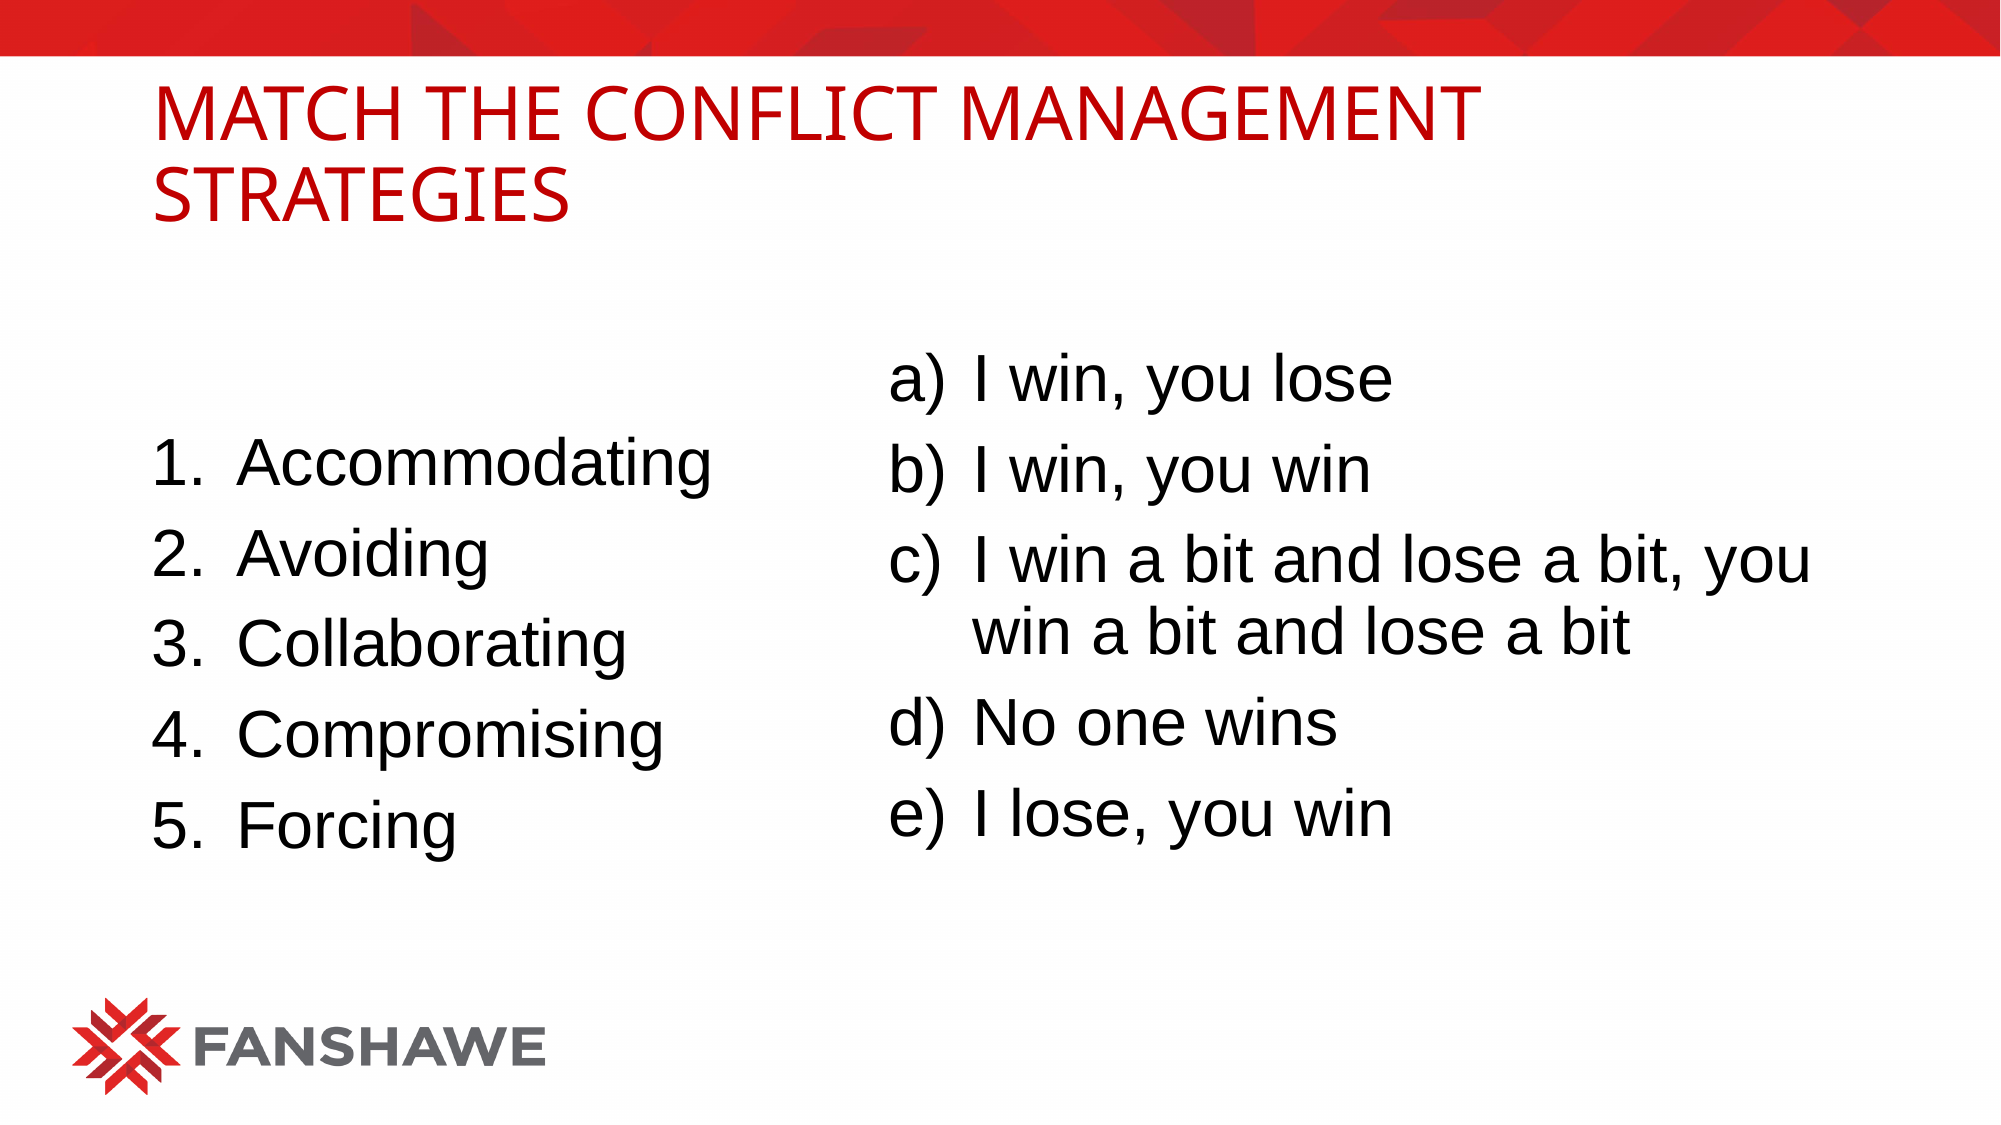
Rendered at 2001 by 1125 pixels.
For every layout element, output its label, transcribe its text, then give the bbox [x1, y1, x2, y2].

list I win, you lose I win, you win I win a bit and lose a bit, you win a bit and lose a bit No one wins I lose, you win [873, 336, 1937, 880]
picture [0, 0, 2001, 1125]
title MATCH THE CONFLICT MANAGEMENT STRATEGIES [137, 60, 1863, 253]
list Accommodating Avoiding Collaborating Compromising Forcing [136, 420, 911, 963]
